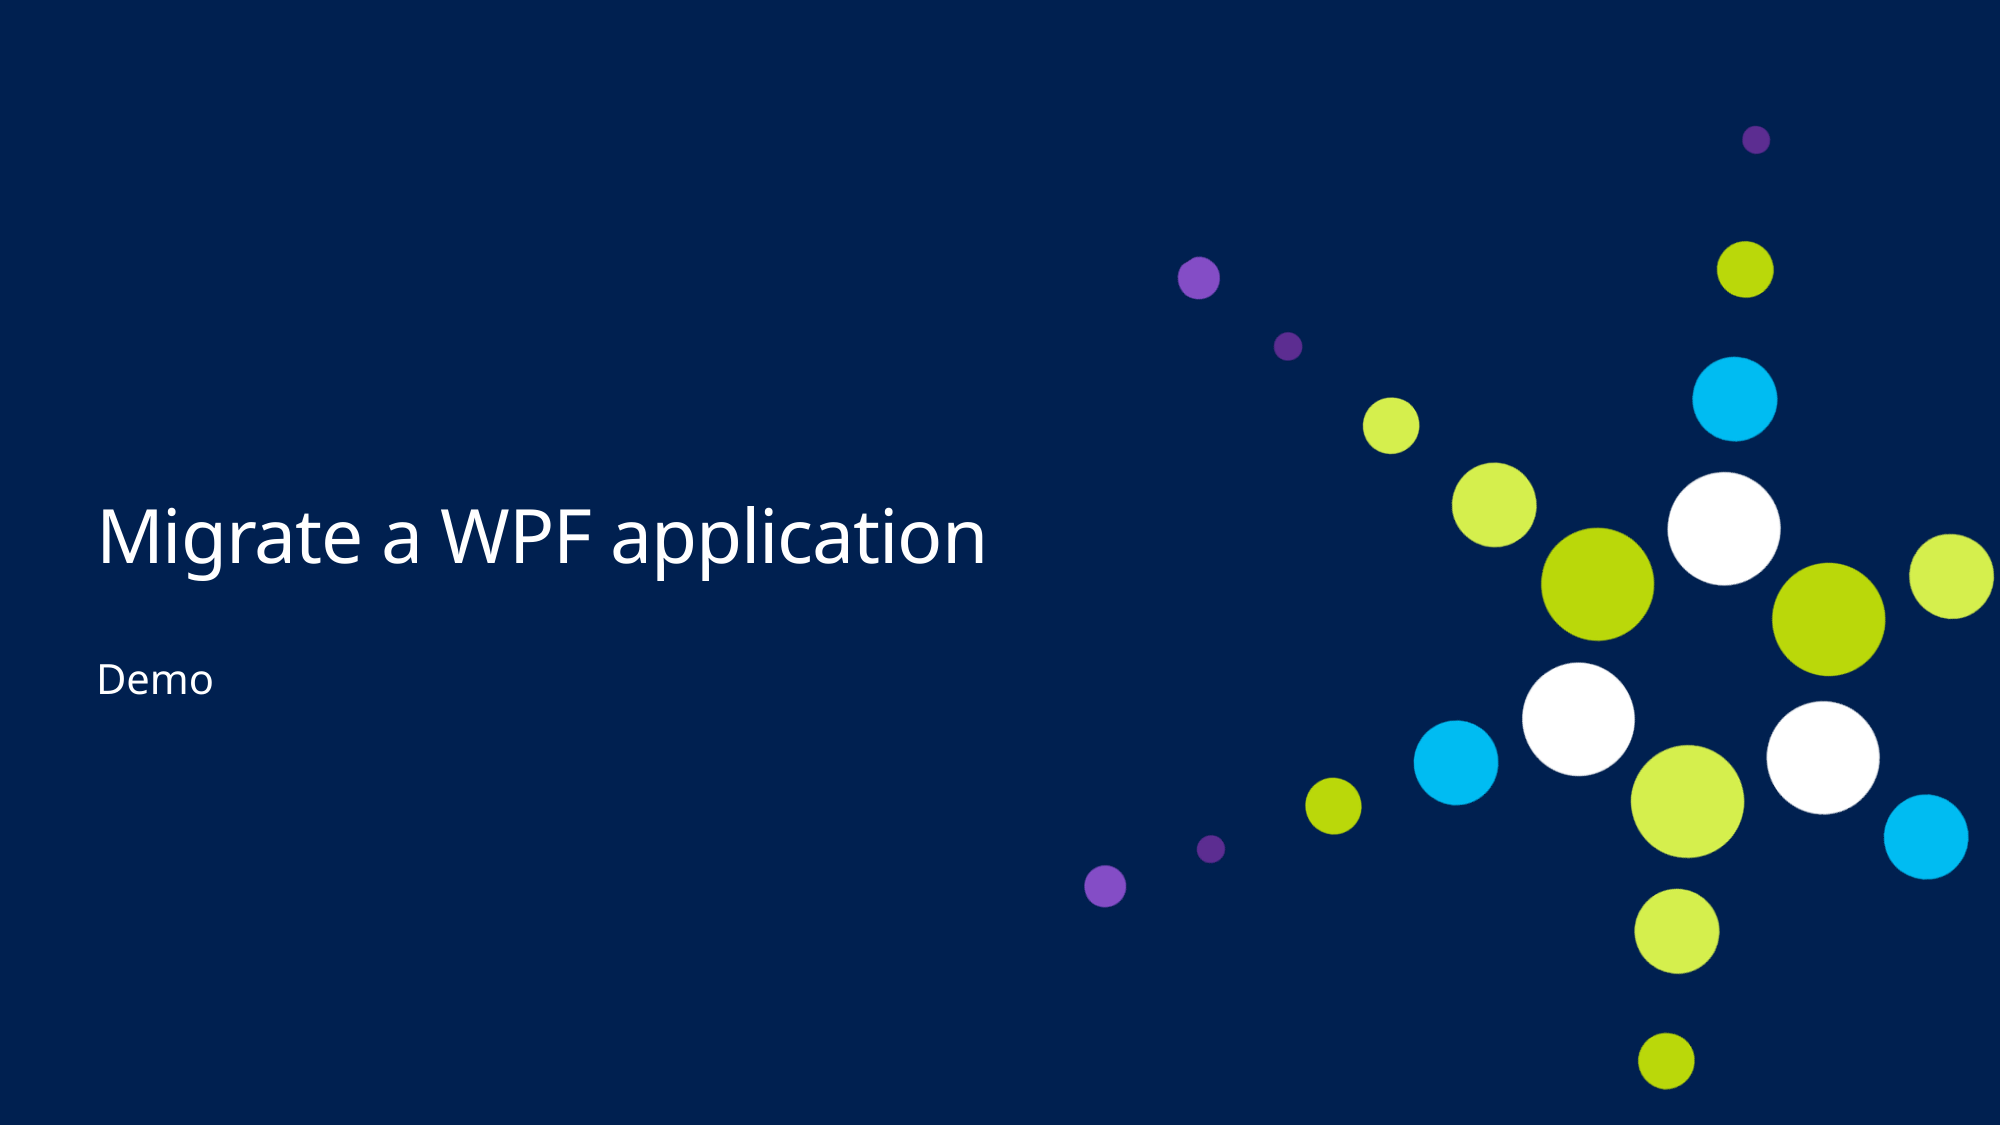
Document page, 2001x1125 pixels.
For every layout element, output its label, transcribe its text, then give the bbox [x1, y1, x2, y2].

title Migrate a WPF application [96, 497, 1596, 580]
picture [836, 96, 2000, 1125]
list Demo [96, 652, 1596, 703]
